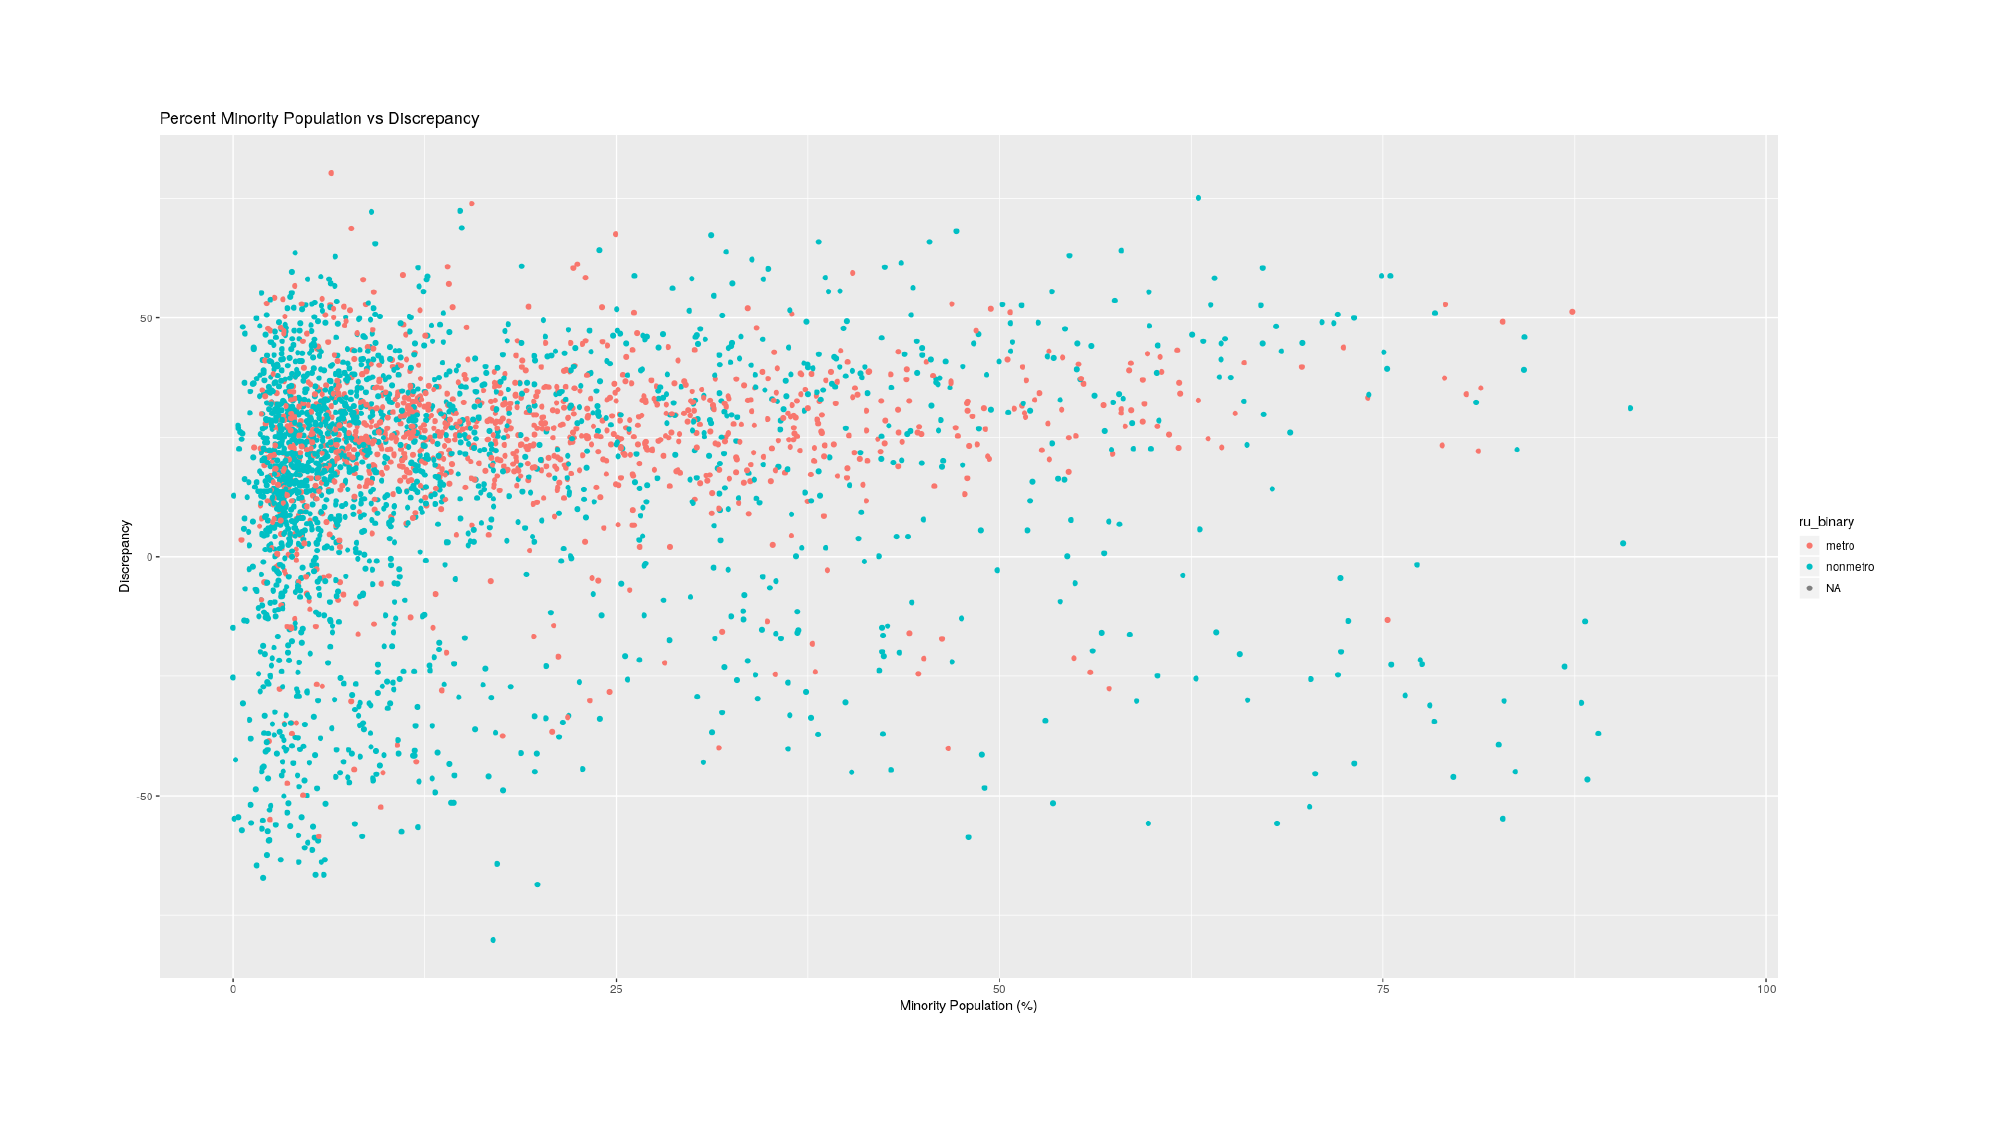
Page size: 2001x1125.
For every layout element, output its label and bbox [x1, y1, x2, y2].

picture [112, 105, 1888, 1020]
